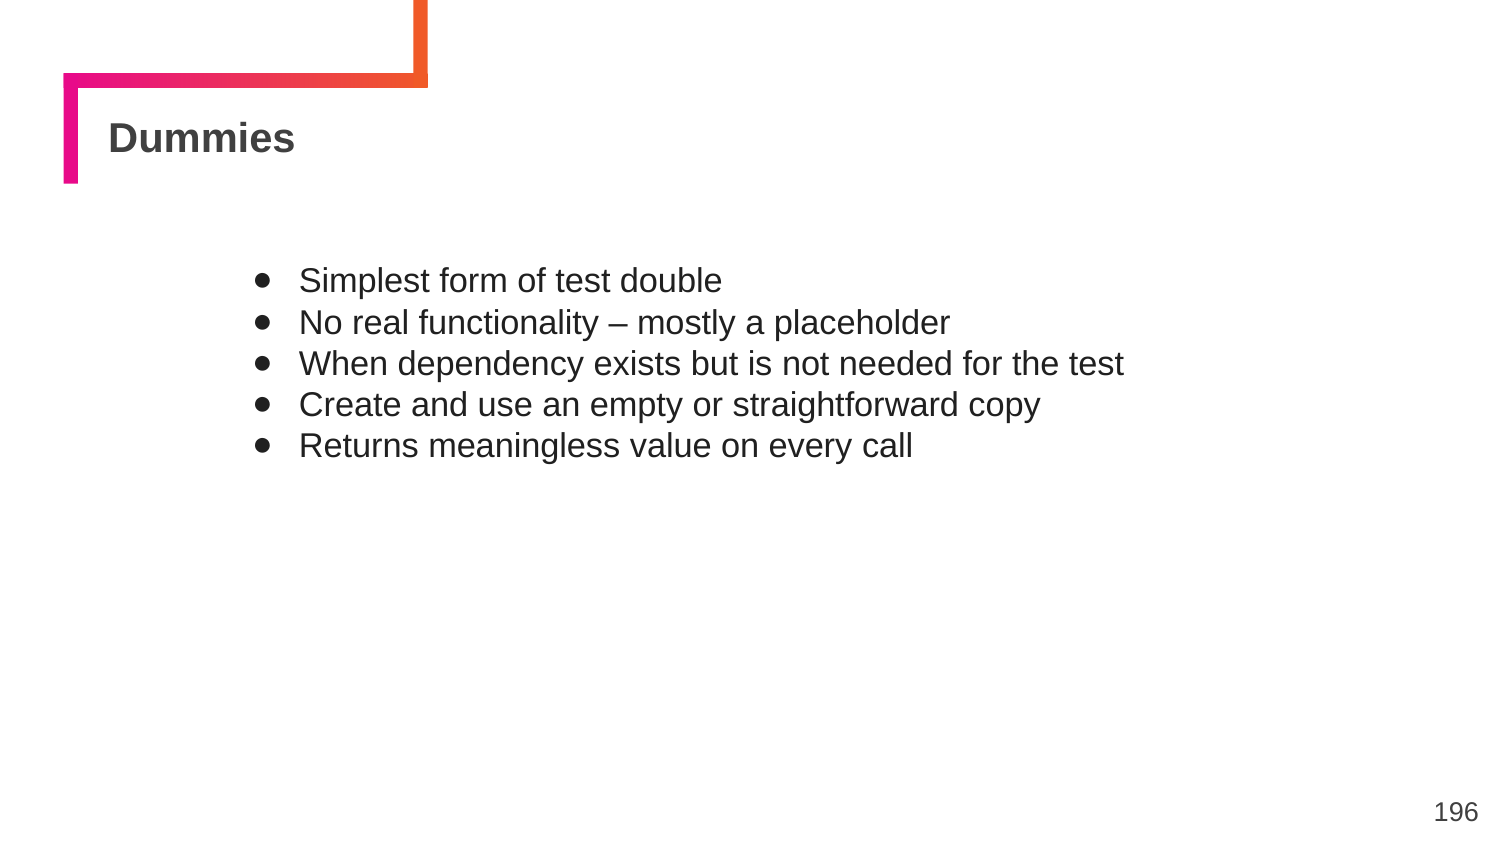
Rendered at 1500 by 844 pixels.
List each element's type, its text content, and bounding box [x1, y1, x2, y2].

slide_number ‹#› [1403, 779, 1494, 844]
subtitle Simplest form of test double No real functionality – mostly a placeholder When dependency exists but is not needed for the test Create and use an empty or straightforward copy Returns meaningless value on every call [124, 206, 1376, 727]
title Dummies [100, 117, 1455, 169]
